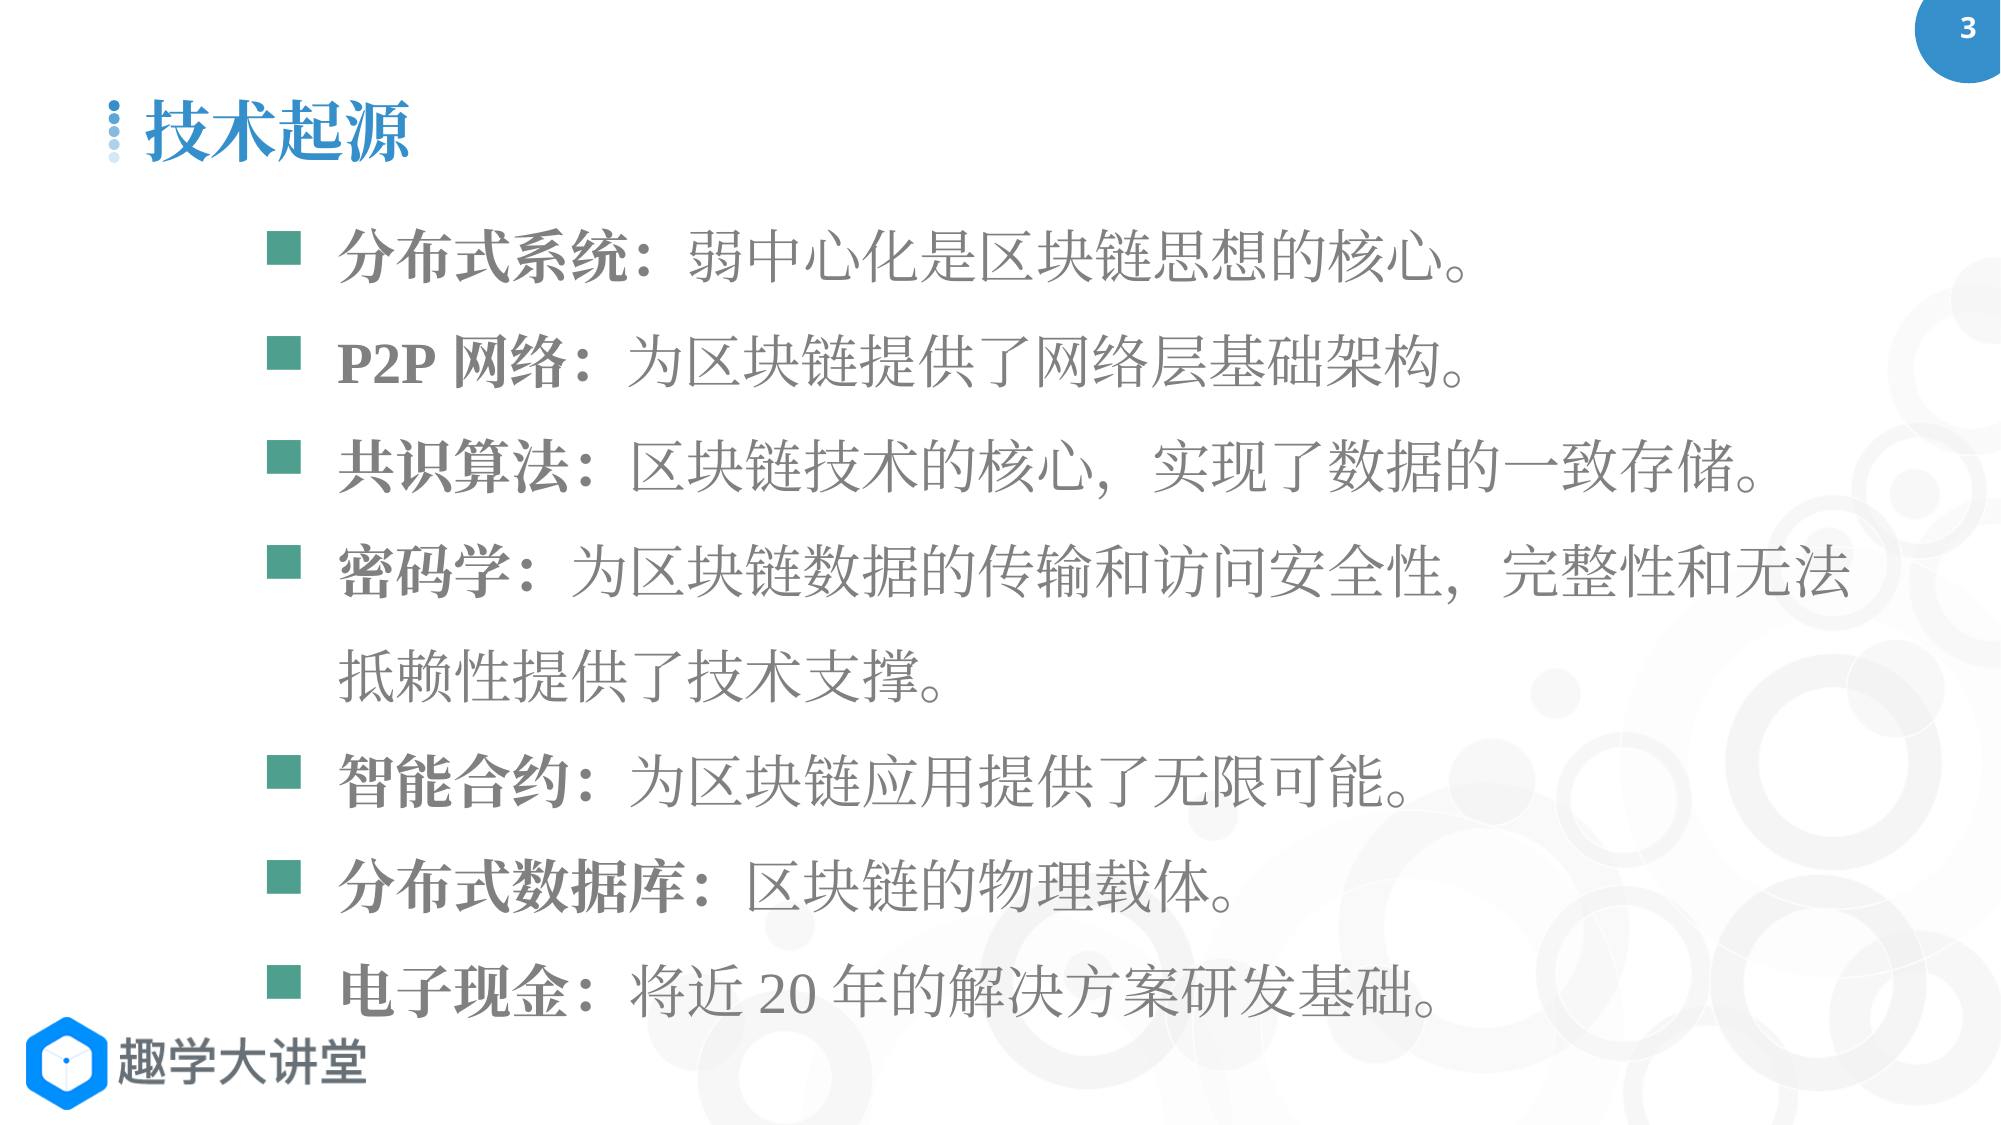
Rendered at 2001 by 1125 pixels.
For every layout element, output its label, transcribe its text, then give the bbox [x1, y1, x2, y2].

text_box 技术起源 [129, 81, 427, 177]
picture [25, 1017, 172, 1110]
text_box 分布式系统：弱中心化是区块链思想的核心。 P2P网络：为区块链提供了网络层基础架构。 共识算法：区块链技术的核心，实现了数据的一致存储。 密码学：为区块链数据的传输和访问安全性，完整性和无法抵赖性提供了技术支撑。 智能合约：为区块链应用提供了无限可能。 分布式数据库：区块链的物理载体。 电子现金：将近20年的解决方案研发基础。 [172, 177, 1895, 1125]
